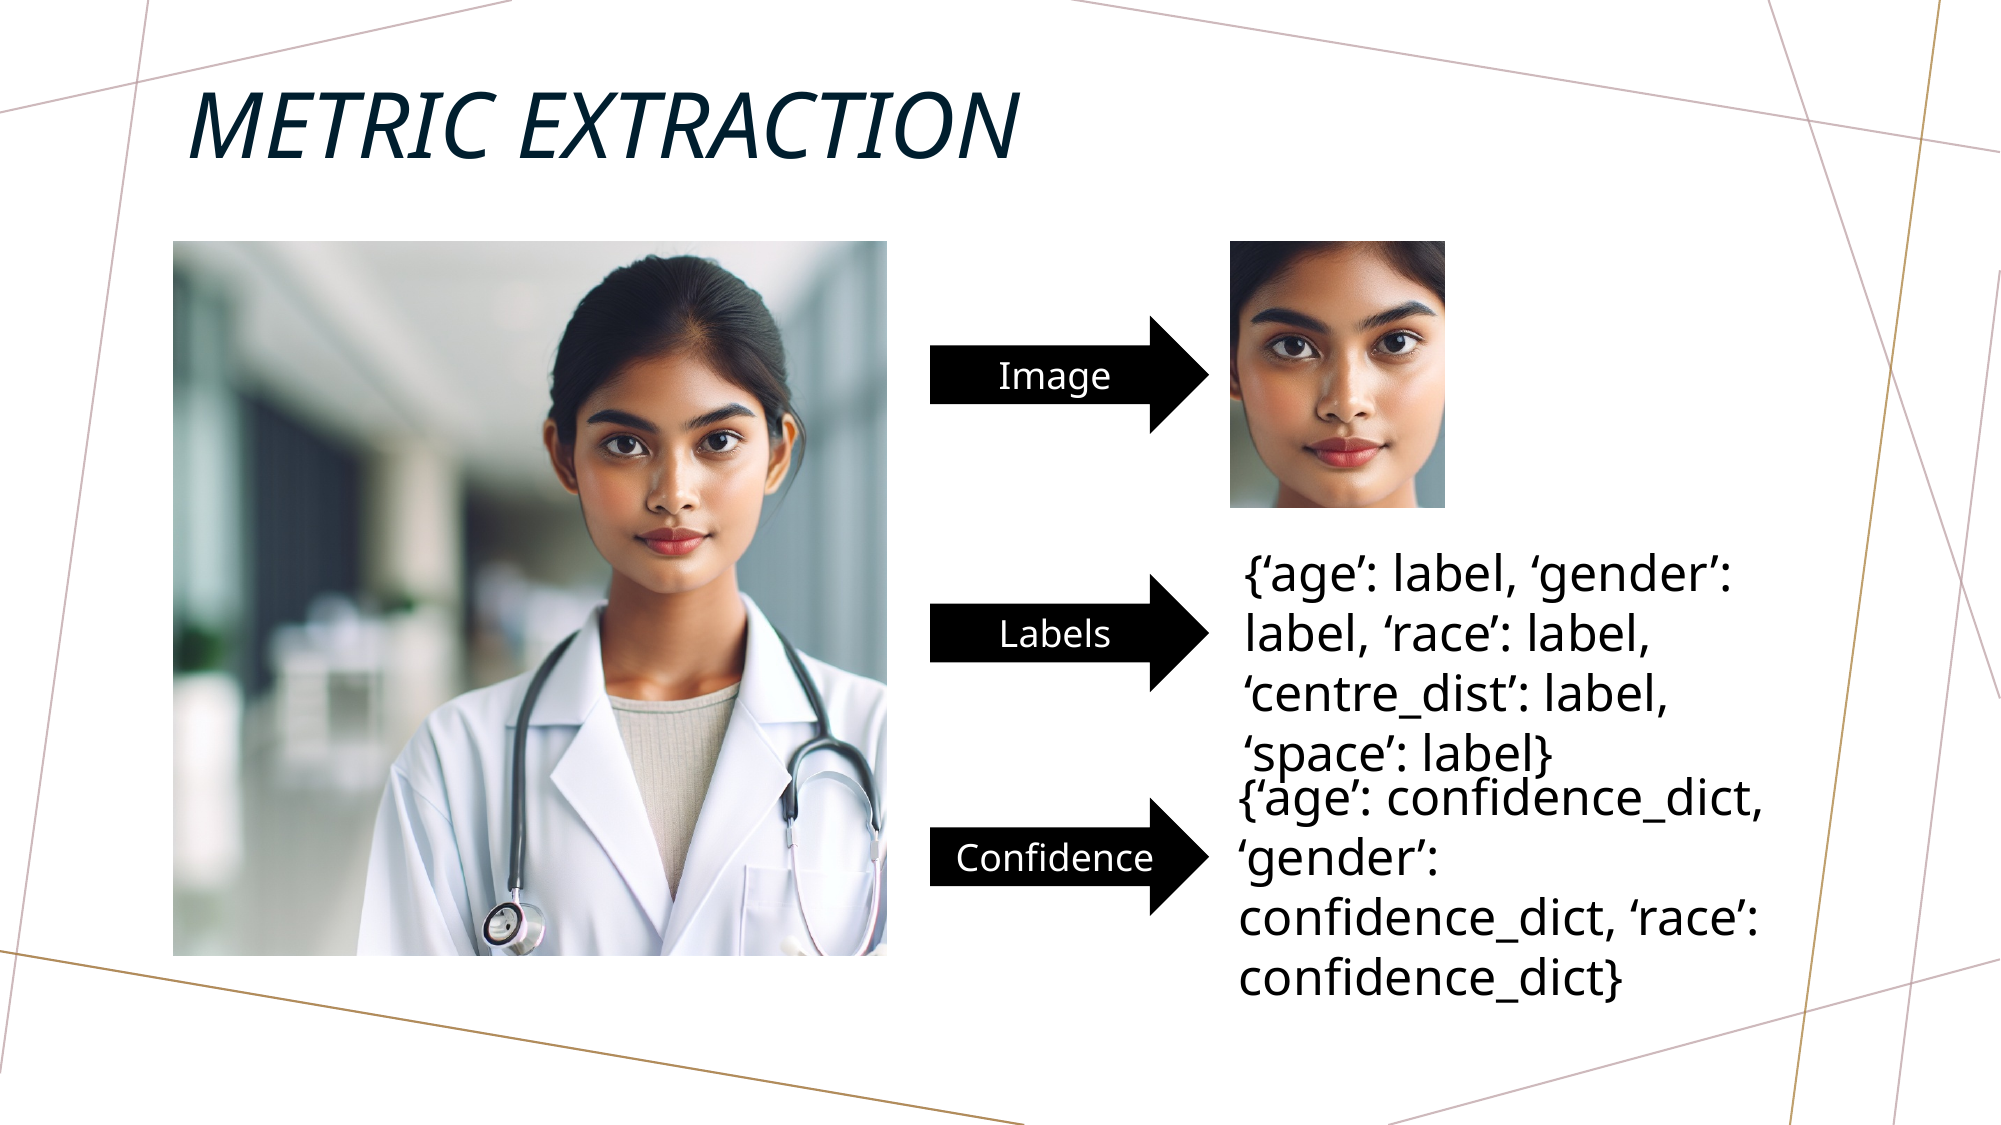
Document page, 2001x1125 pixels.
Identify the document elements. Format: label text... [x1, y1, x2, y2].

text_box Metric Extraction [171, 76, 1249, 186]
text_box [173, 241, 1821, 956]
